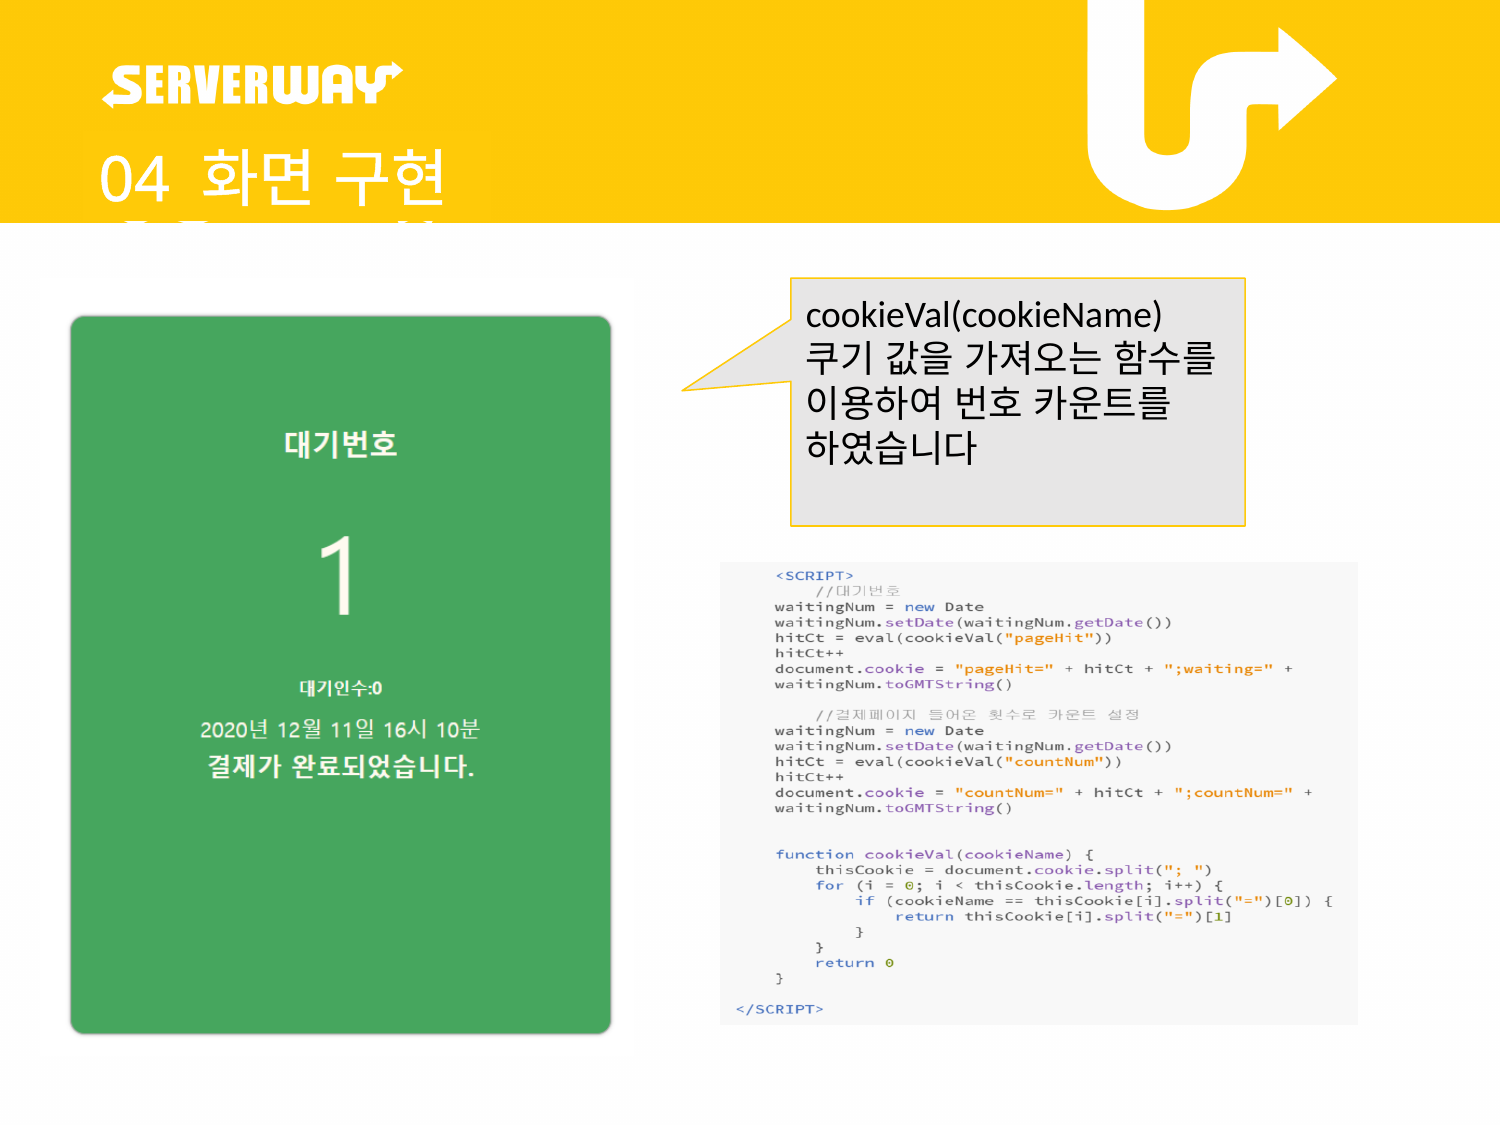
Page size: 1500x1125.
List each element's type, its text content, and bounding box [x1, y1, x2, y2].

text_box 04 화면 구현 [83, 131, 491, 221]
picture [0, 0, 1500, 1125]
text_box cookieVal(cookieName) 쿠기 값을 가져오는 함수를 이용하여 번호 카운트를 하였습니다 [682, 278, 1246, 527]
